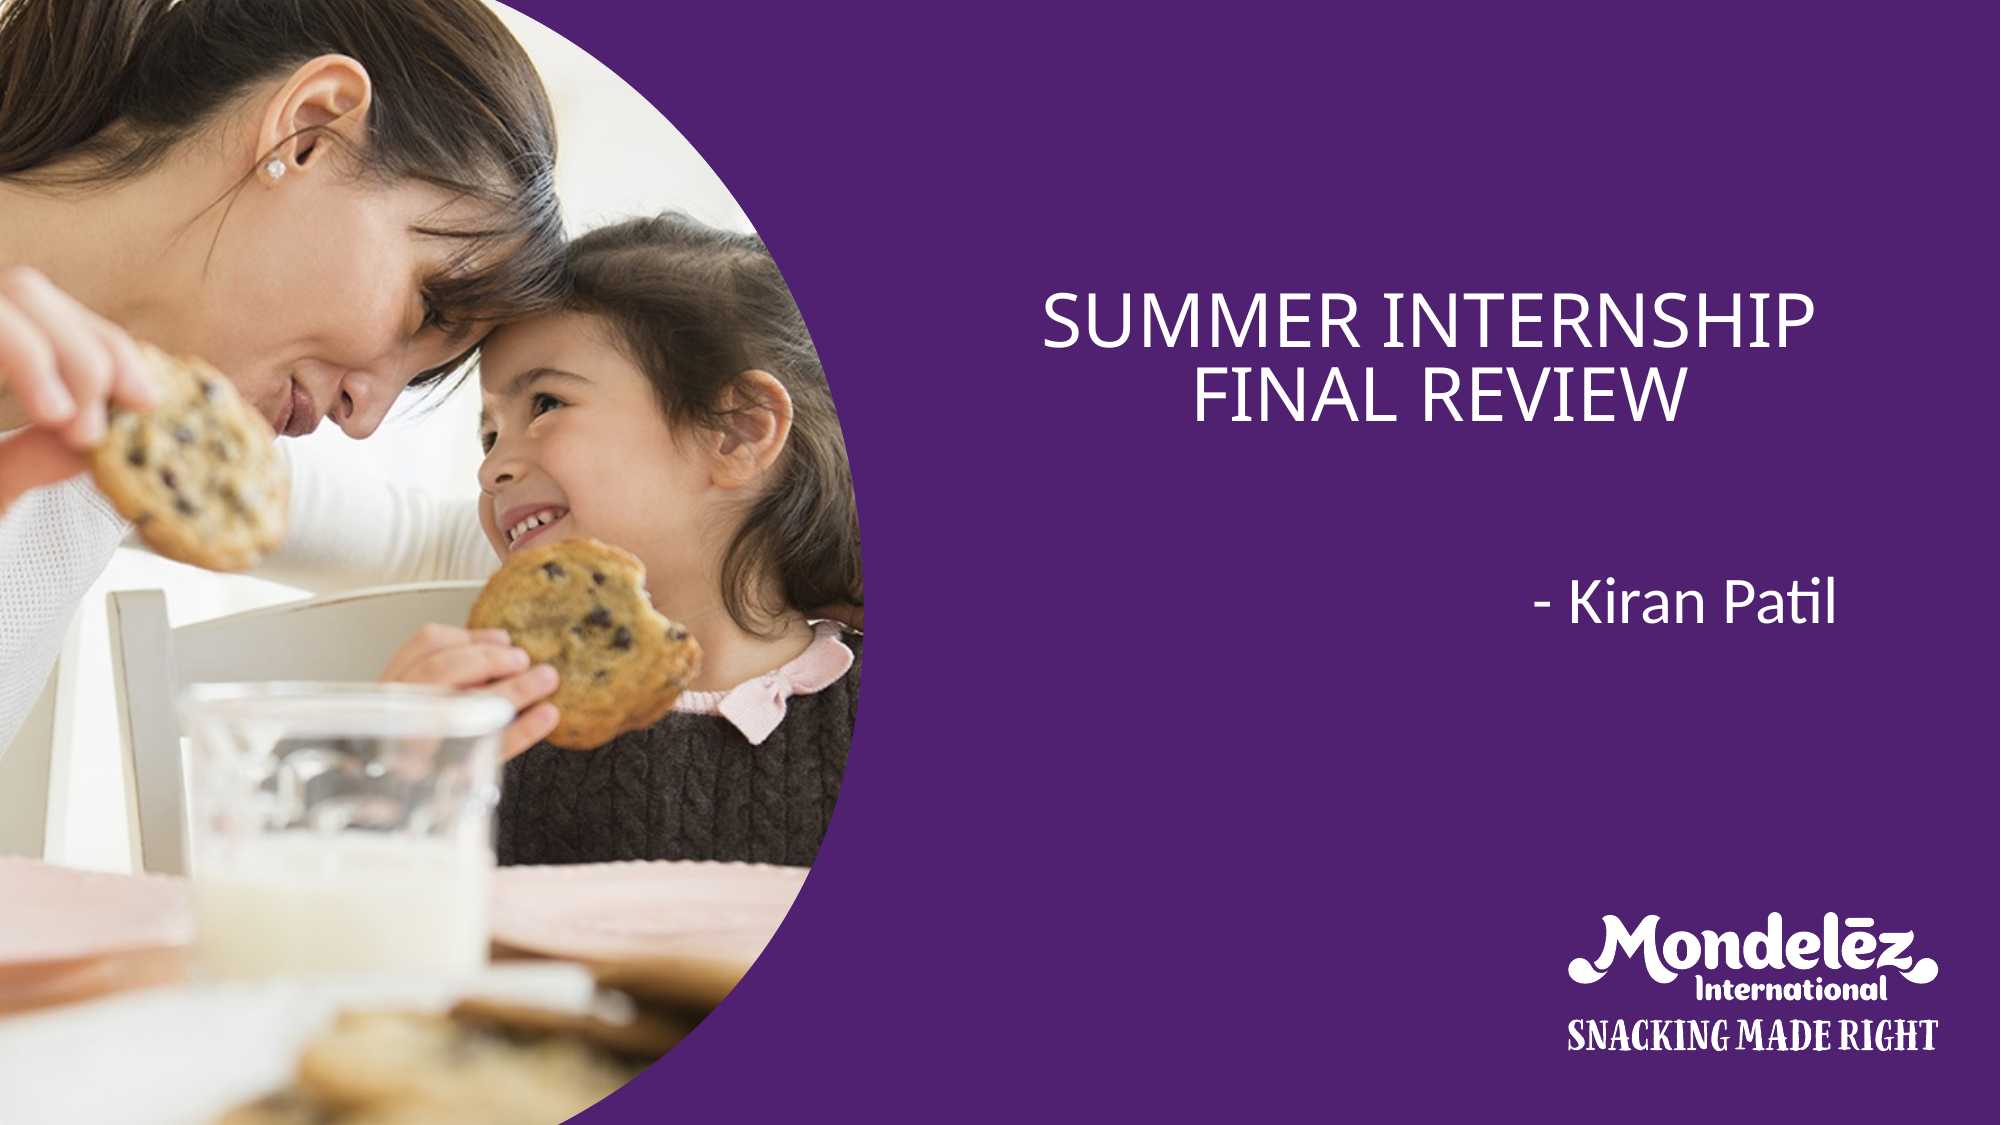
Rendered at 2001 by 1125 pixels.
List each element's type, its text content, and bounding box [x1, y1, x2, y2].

title Summer Internship FINAL Review [940, 197, 1920, 437]
text_box - Kiran Patil [1532, 565, 1900, 626]
picture [0, 0, 864, 1125]
